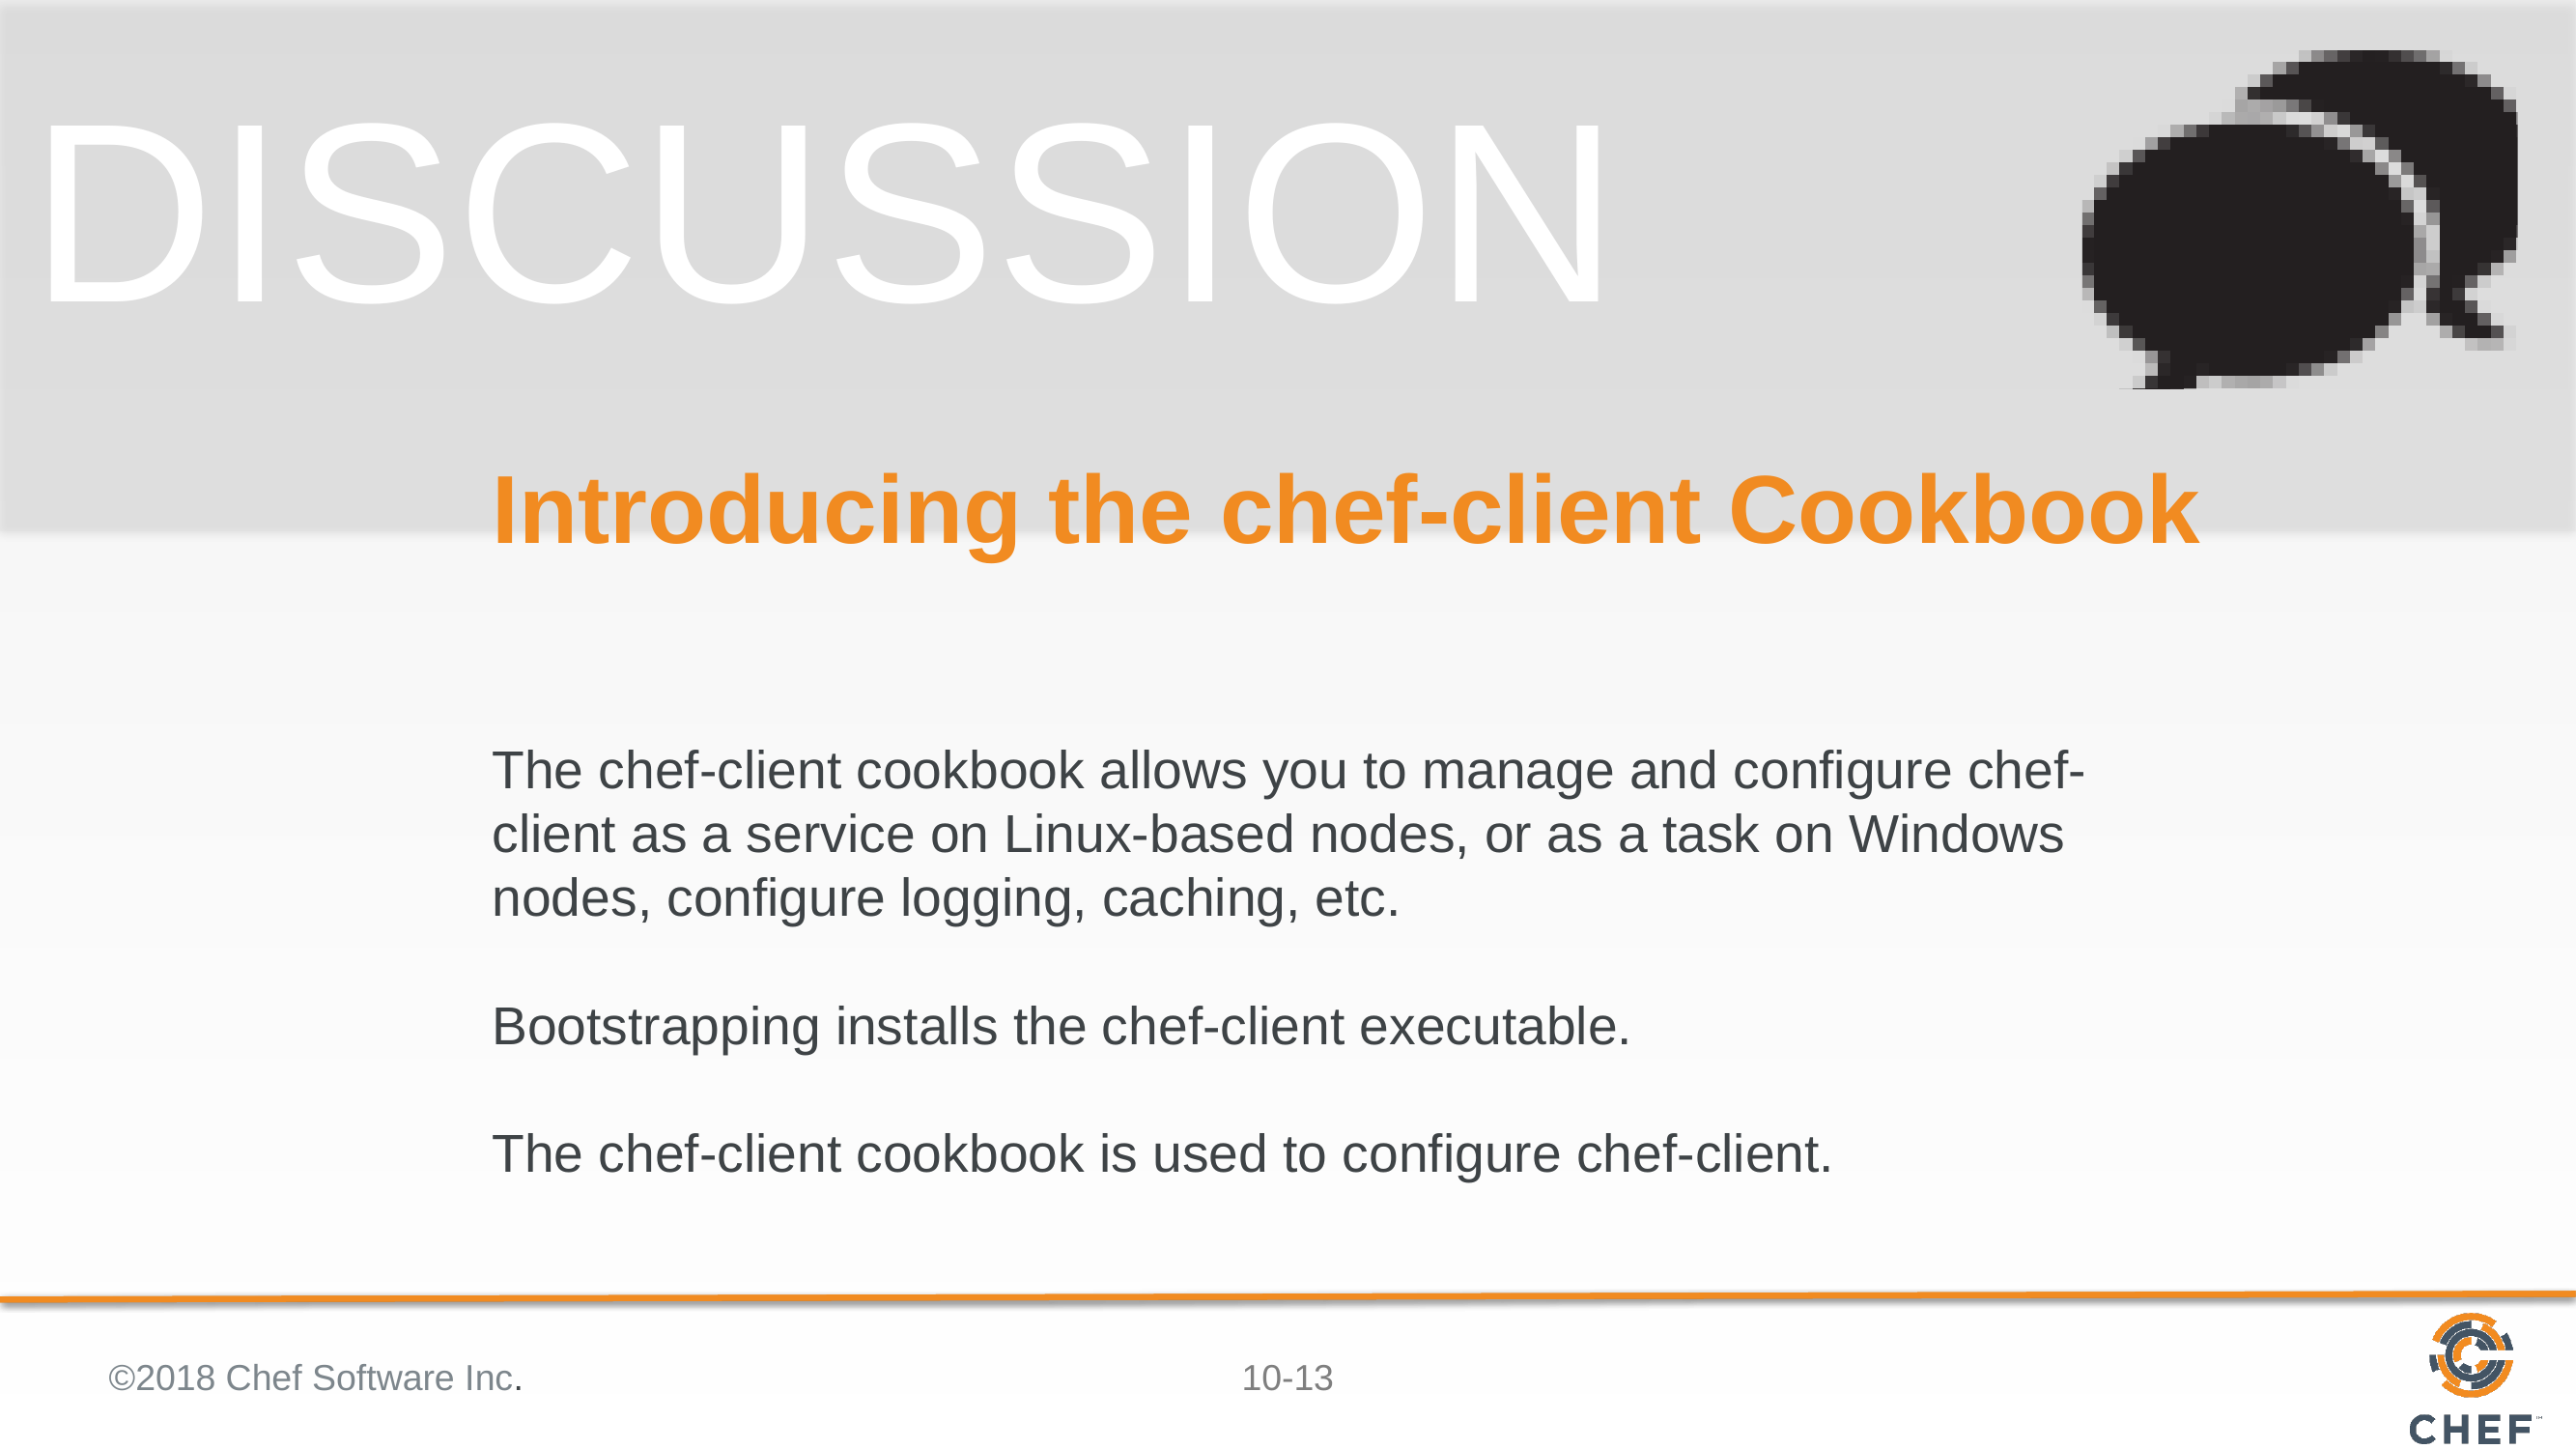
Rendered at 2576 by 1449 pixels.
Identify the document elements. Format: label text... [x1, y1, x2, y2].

picture [2399, 1297, 2550, 1449]
subtitle The chef-client cookbook allows you to manage and configure chef-client as a service on Linux-based nodes, or as a task on Windows nodes, configure logging, caching, etc. Bootstrapping installs the chef-client executable. The chef-client cookbook is used to configure chef-client. [477, 720, 2217, 1204]
title Introducing the chef-client Cookbook [477, 395, 2217, 628]
